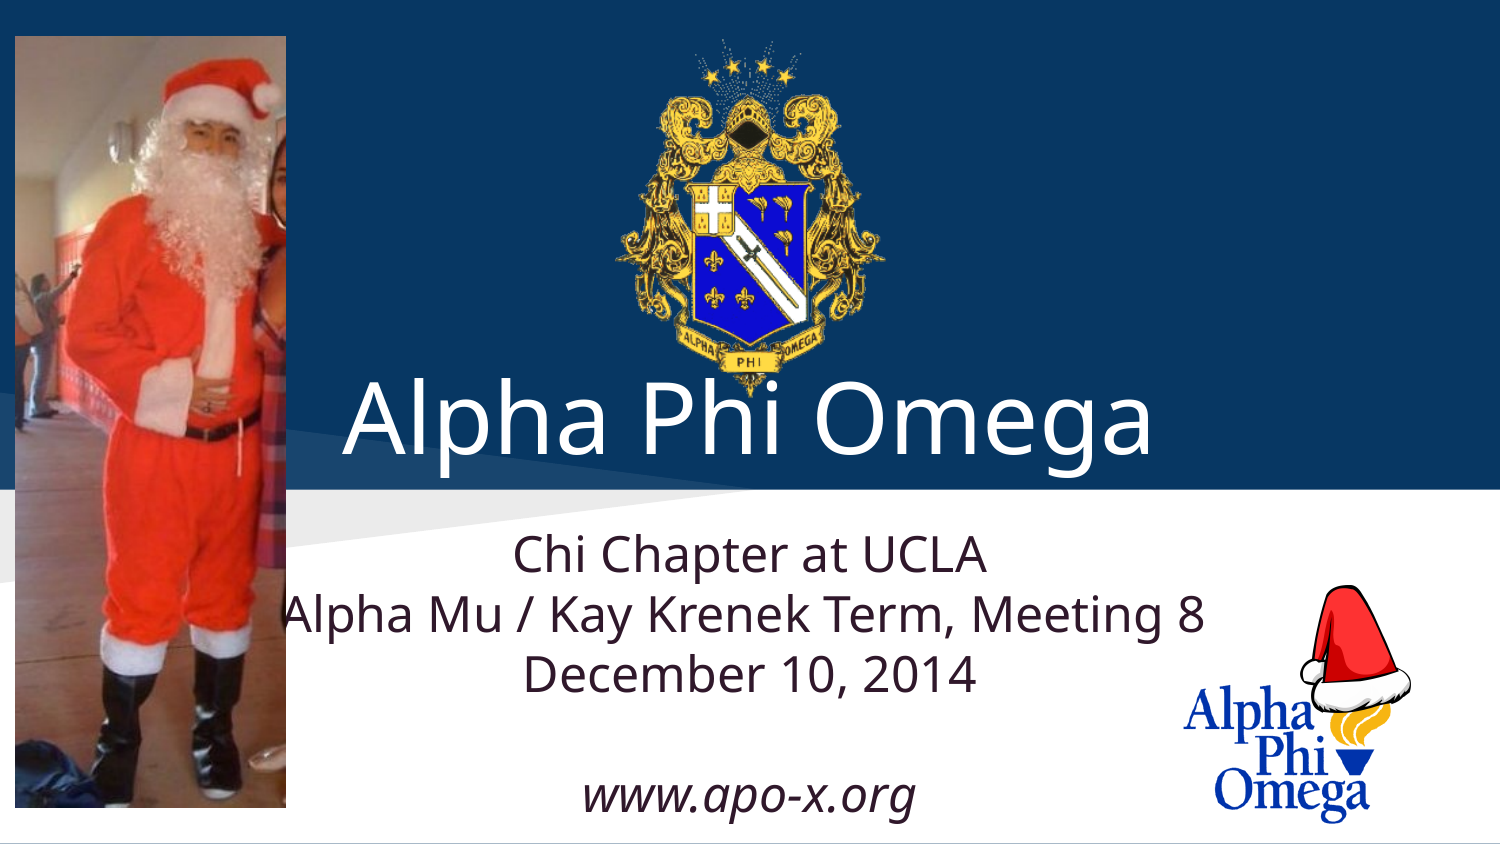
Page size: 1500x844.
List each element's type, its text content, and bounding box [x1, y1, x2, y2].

picture [614, 38, 886, 399]
picture [1183, 584, 1411, 825]
subtitle Chi Chapter at UCLA Alpha Mu / Kay Krenek Term, Meeting 8 December 10, 2014 www.apo-x.org [291, 507, 1388, 617]
title Alpha Phi Omega [291, 286, 1388, 490]
picture [14, 35, 286, 808]
